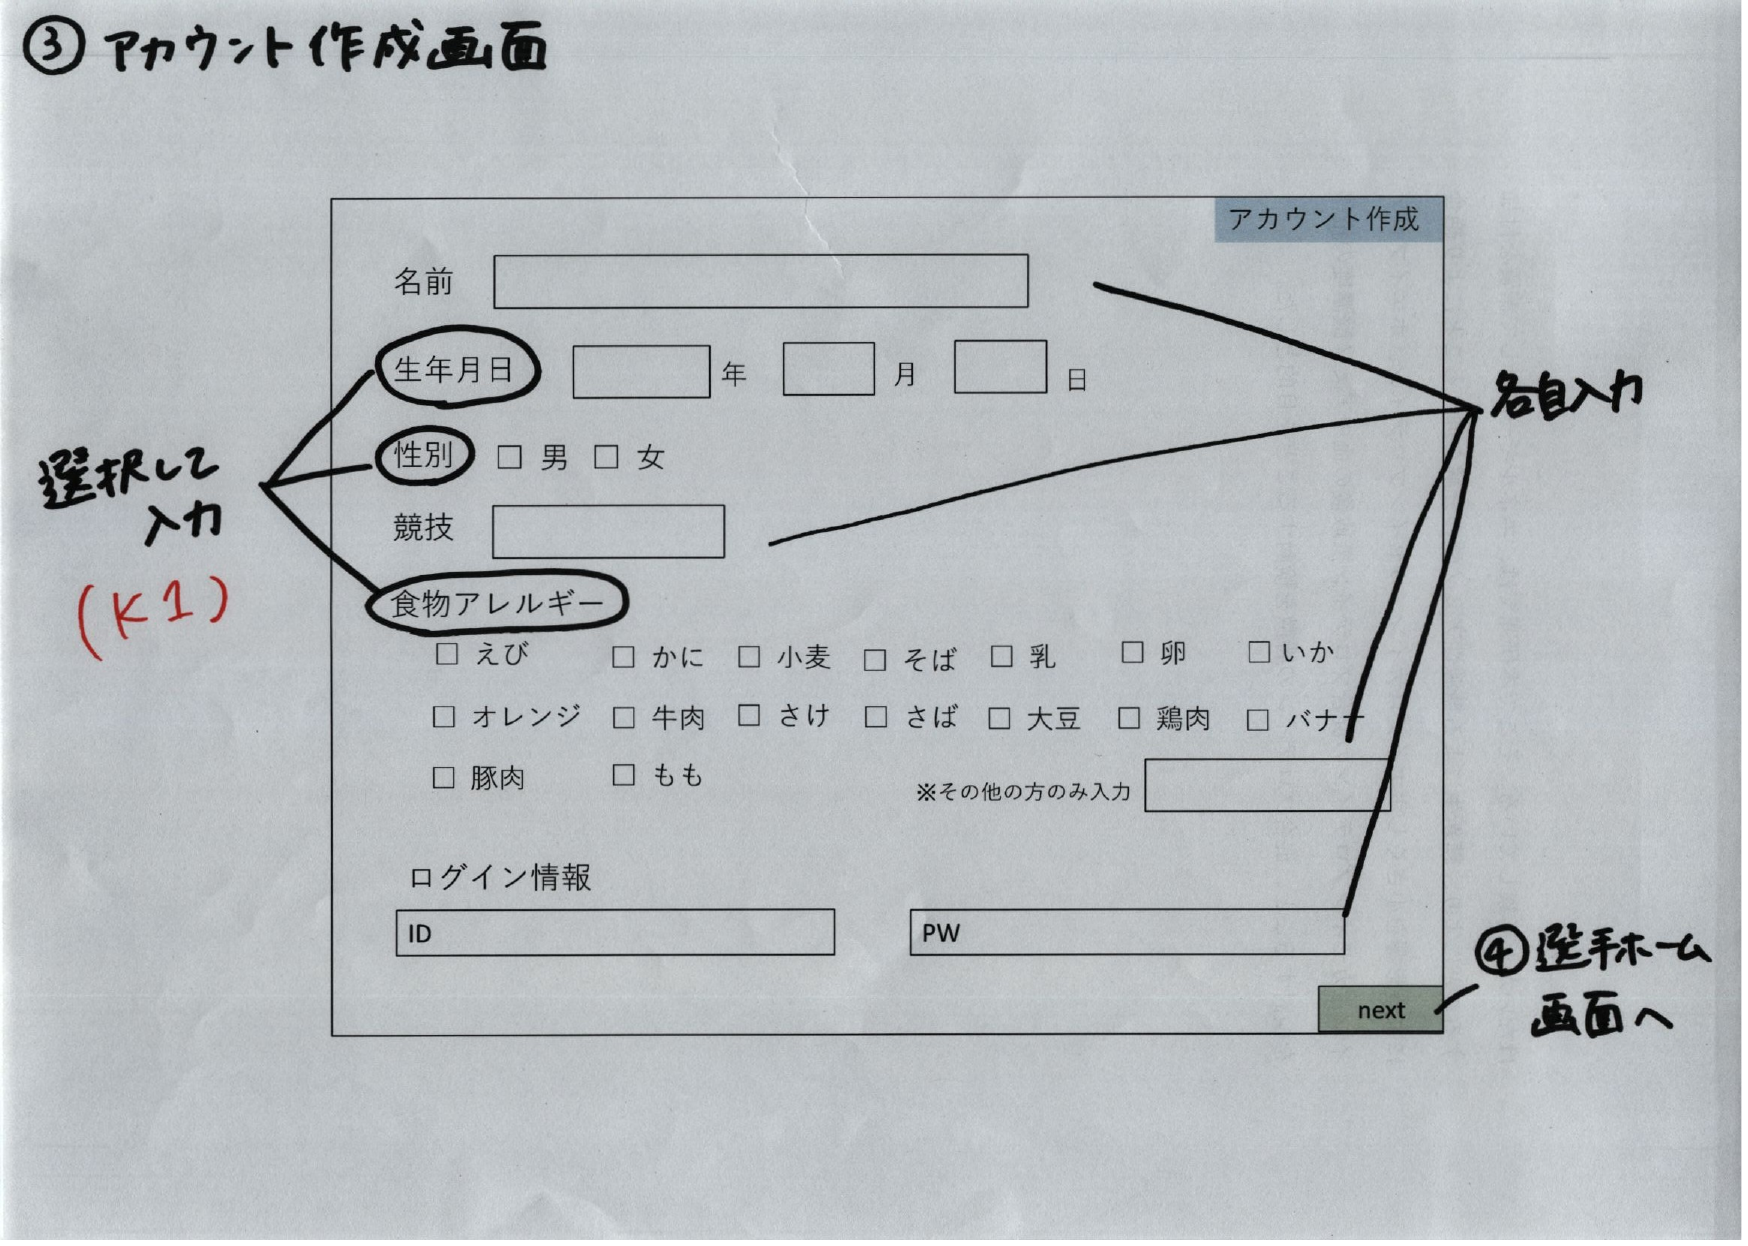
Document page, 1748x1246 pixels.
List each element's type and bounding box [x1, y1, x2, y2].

text_box [0, 0, 1742, 1240]
